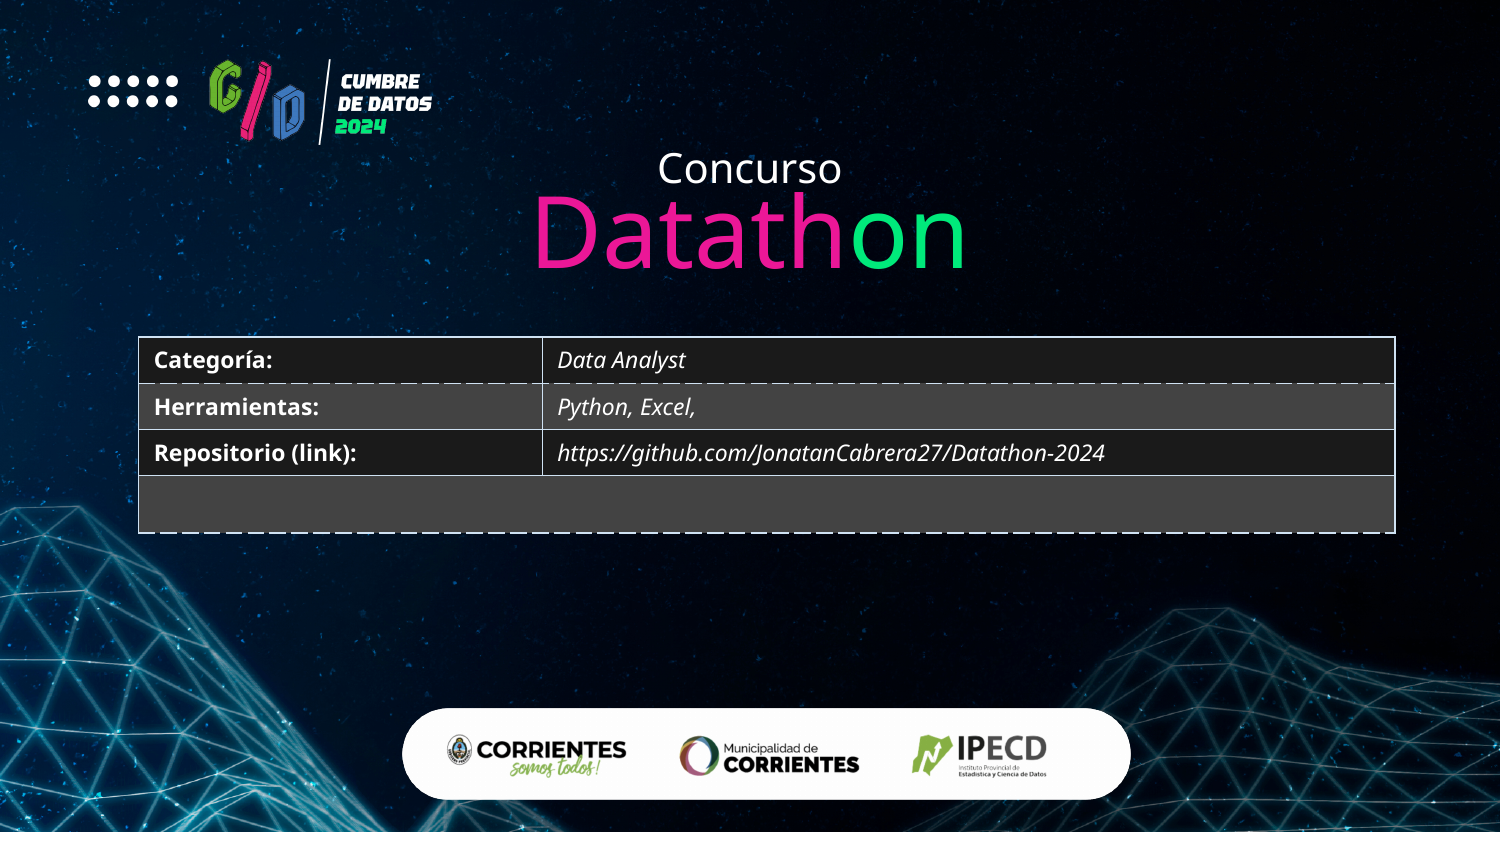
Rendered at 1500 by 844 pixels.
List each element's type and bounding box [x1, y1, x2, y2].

text_box [0, 0, 1500, 832]
